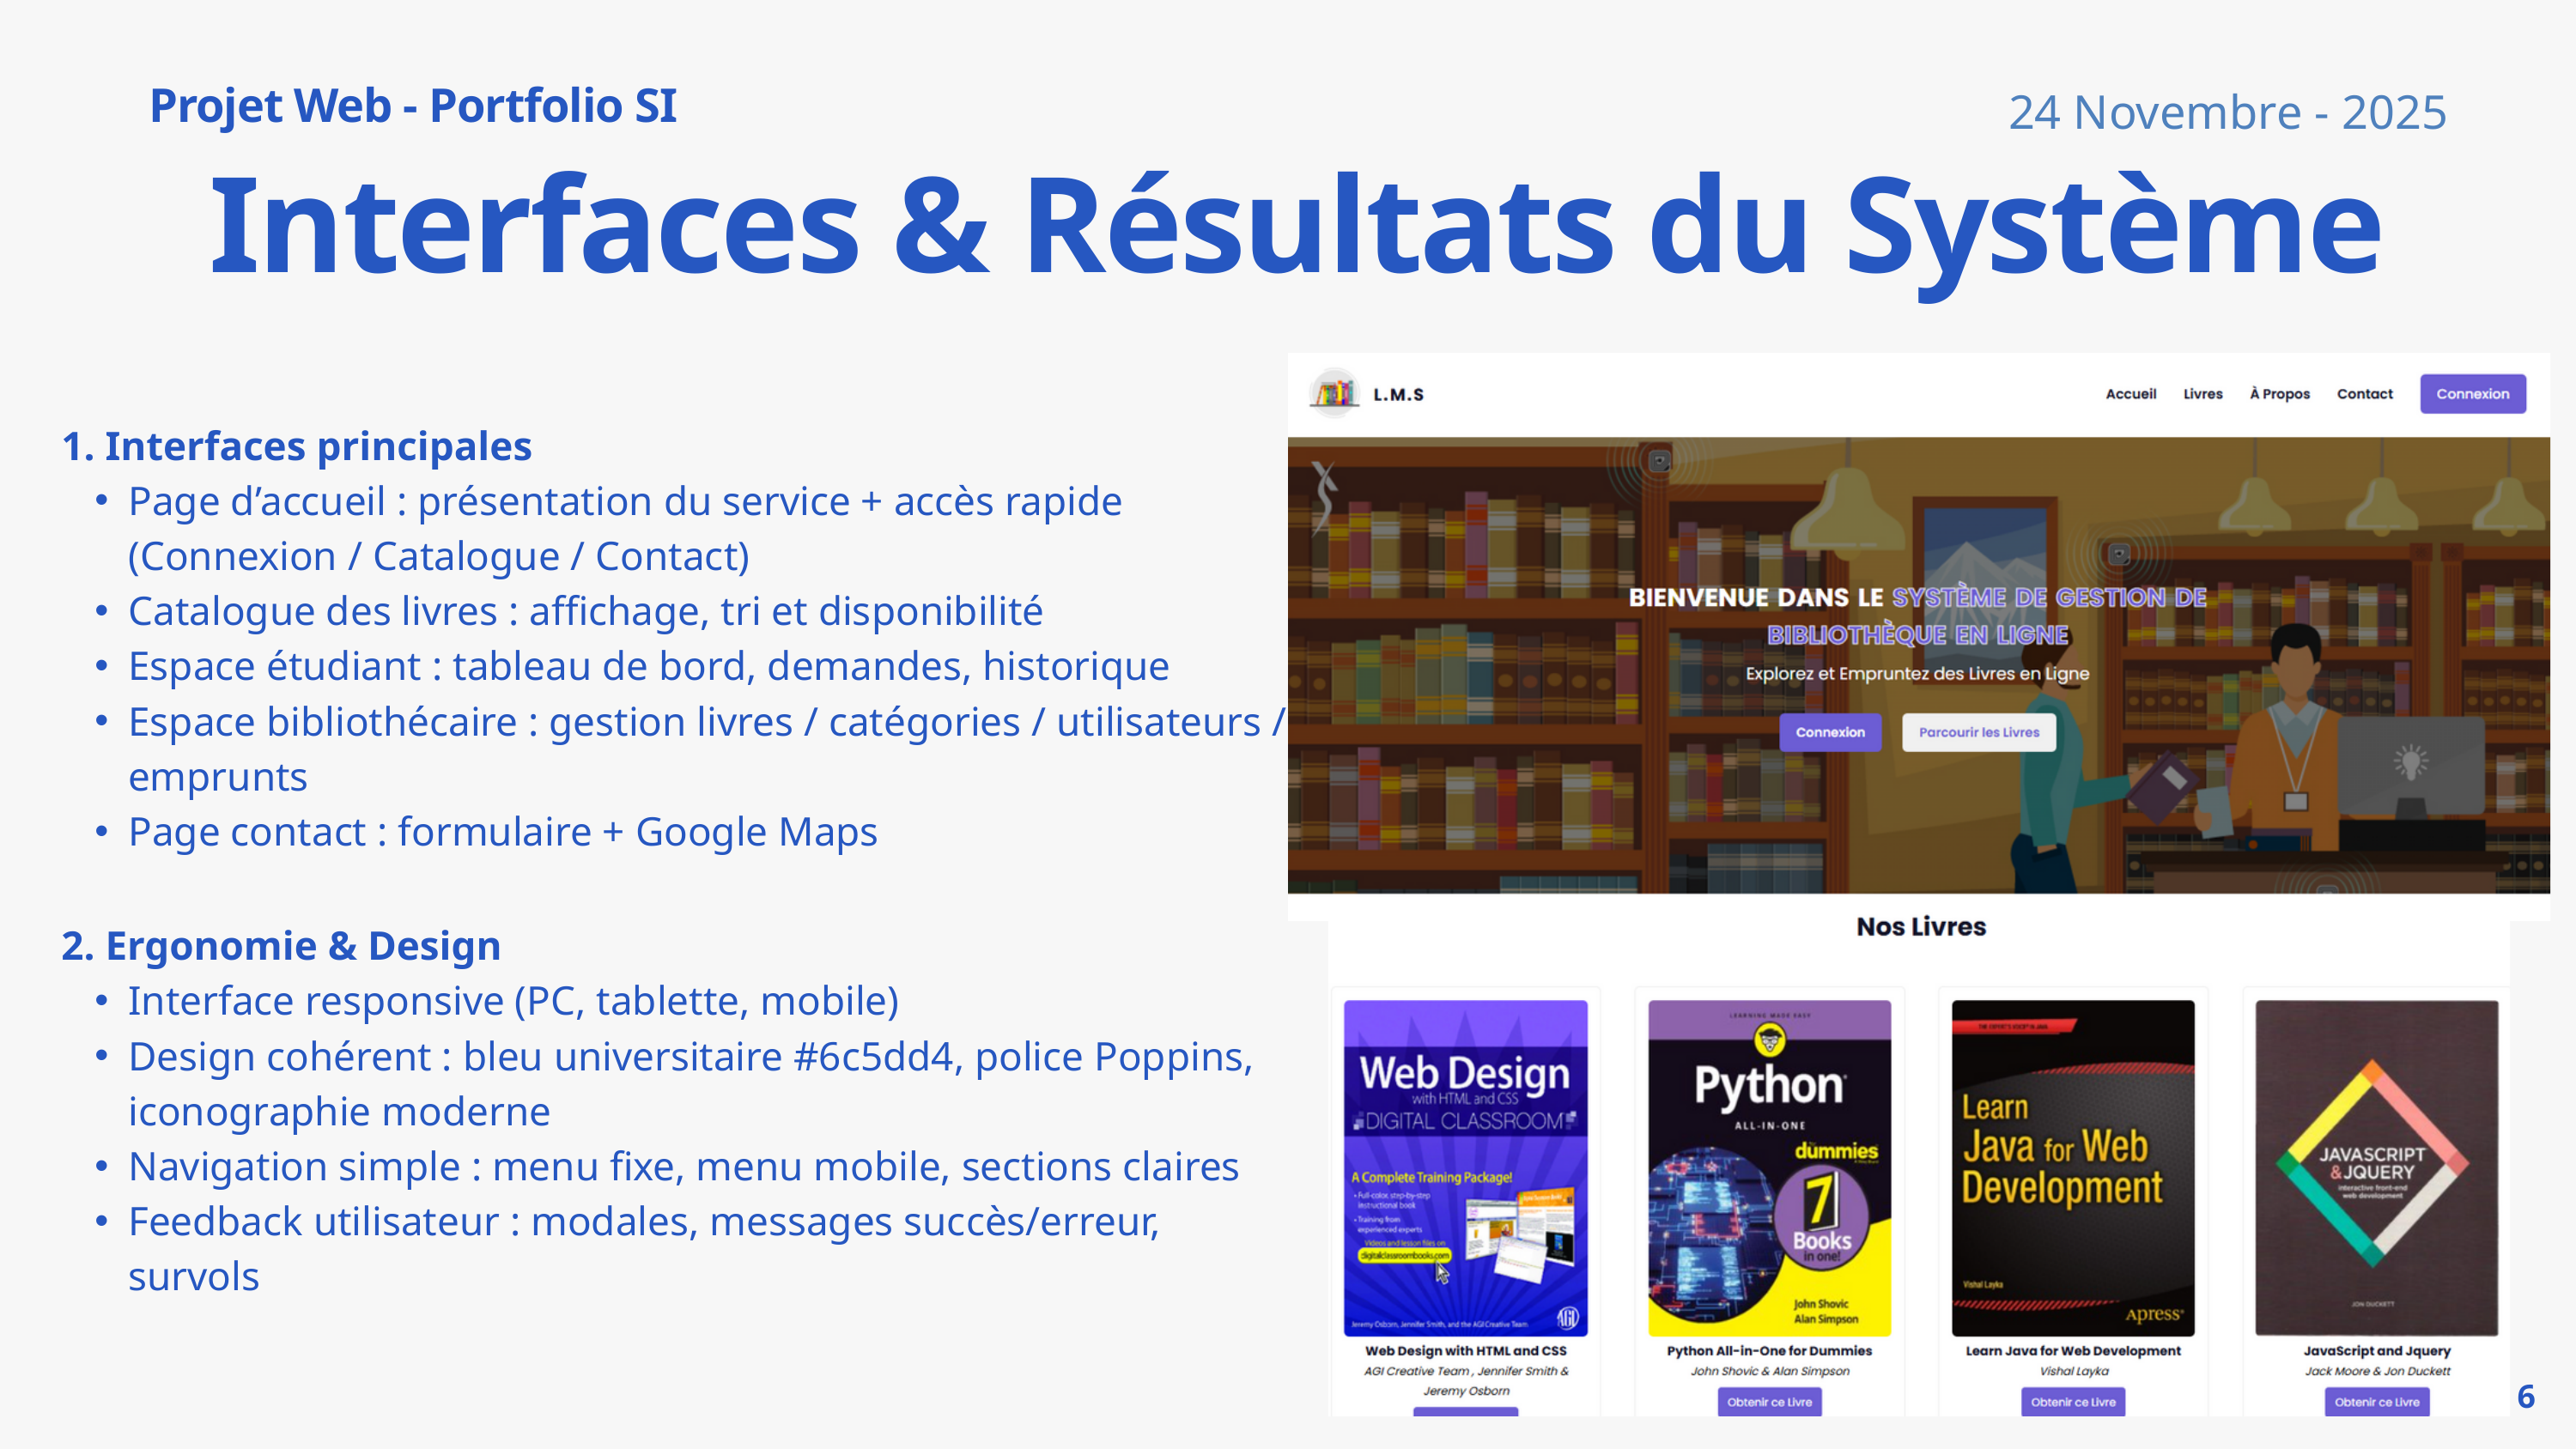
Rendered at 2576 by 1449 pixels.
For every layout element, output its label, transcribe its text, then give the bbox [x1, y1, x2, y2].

text_box 2. Ergonomie & Design Interface responsive (PC, tablette, mobile) Design cohérent : bleu universitaire #6c5dd4, police Poppins, iconographie moderne Navigation simple : menu fixe, menu mobile, sections claires Feedback utilisateur : modales, messages succès/erreur, survols [61, 912, 1288, 1300]
text_box Interfaces & Résultats du Système [144, 113, 2450, 300]
text_box [1287, 353, 2551, 922]
text_box 1. Interfaces principales Page d’accueil : présentation du service + accès rapide (Connexion / Catalogue / Contact) Catalogue des livres : affichage, tri et disponibilité Espace étudiant : tableau de bord, demandes, historique Espace bibliothécaire : gestion livres / catégories / utilisateurs / emprunts Page contact : formulaire + Google Maps [61, 413, 1288, 854]
text_box 6 [2504, 1369, 2535, 1422]
text_box 24 Novembre - 2025 [1955, 66, 2502, 145]
text_box [1327, 903, 2511, 1417]
text_box Projet Web - Portfolio SI [149, 66, 786, 132]
